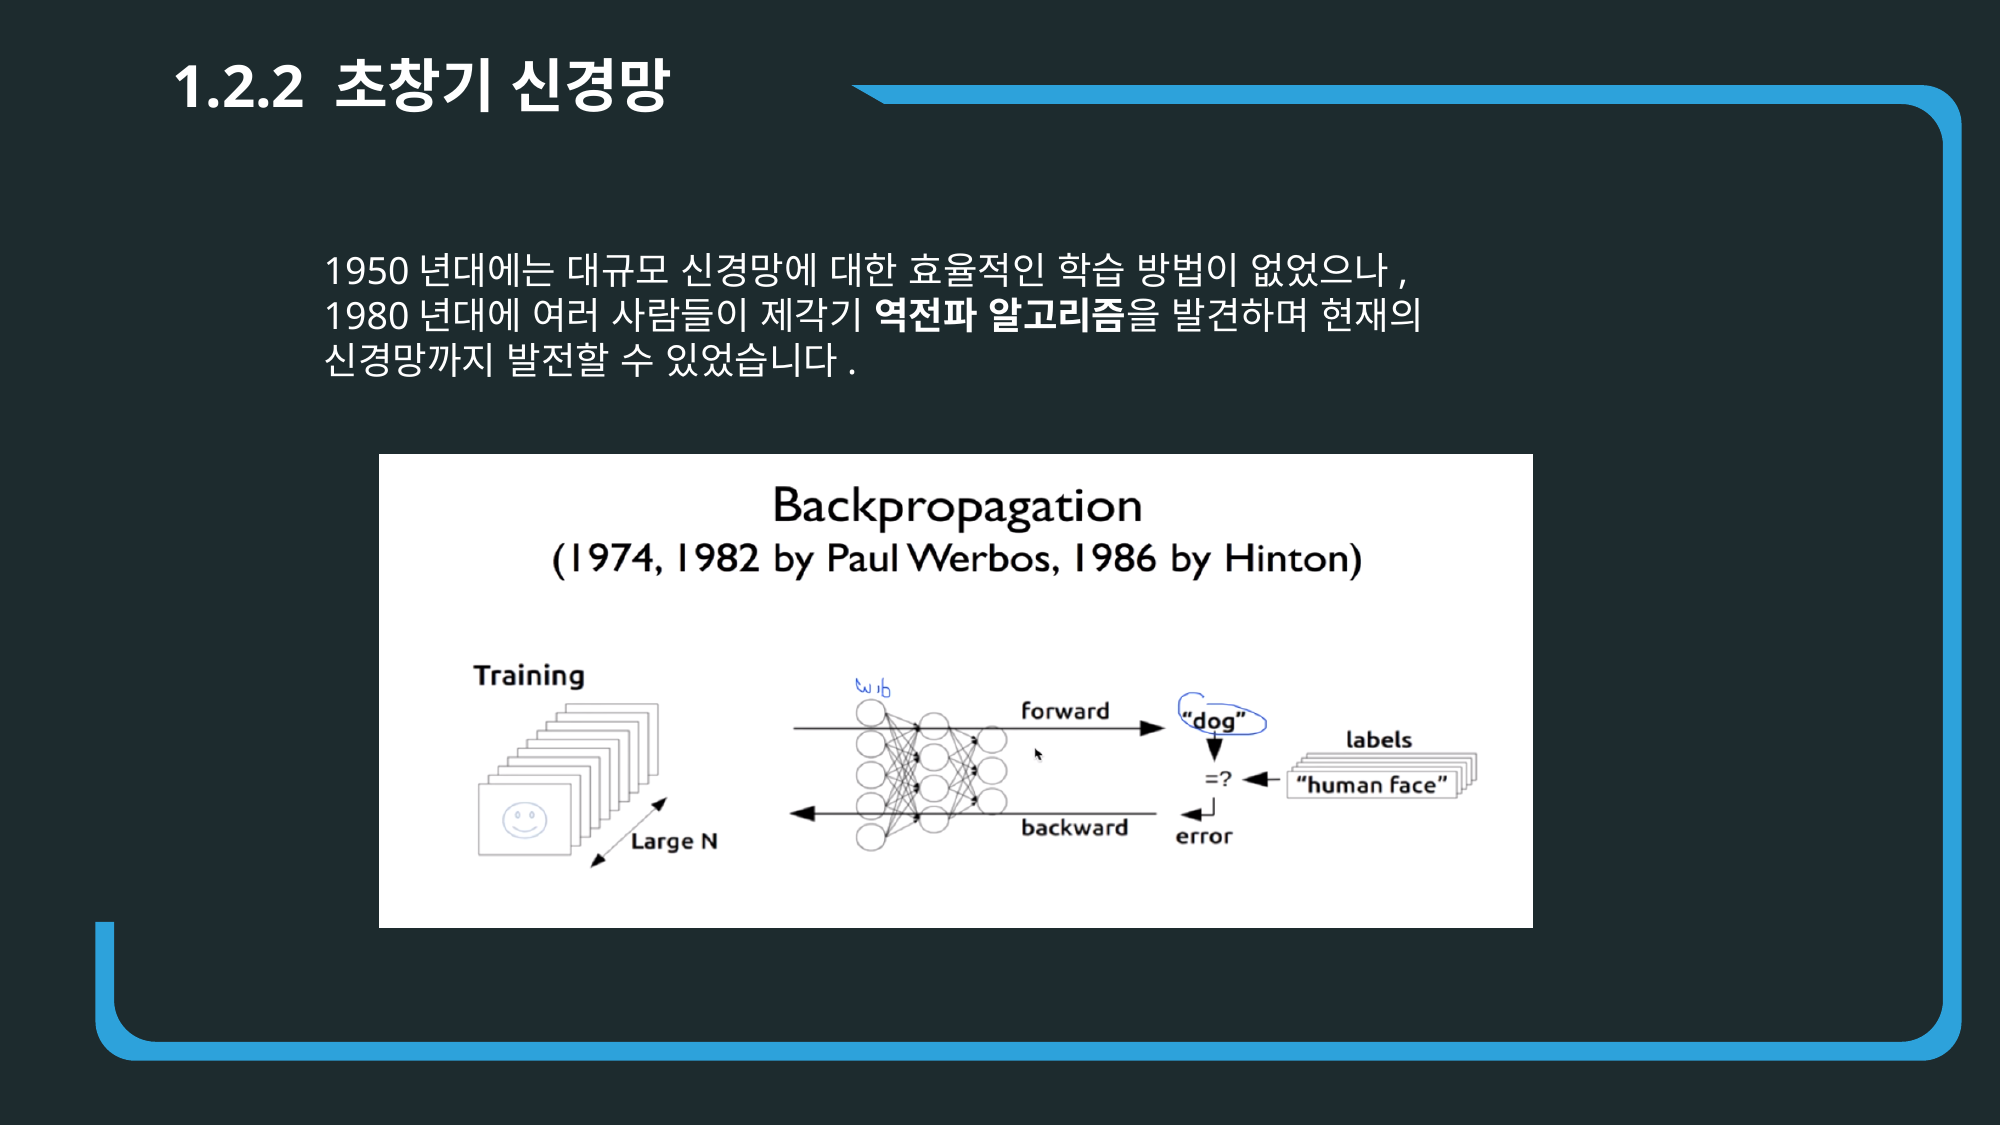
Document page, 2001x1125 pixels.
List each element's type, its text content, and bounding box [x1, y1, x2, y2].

picture [379, 454, 1533, 928]
text_box [94, 84, 1963, 1062]
text_box 1.2.2 초창기 신경망 [157, 42, 789, 127]
text_box 1950년대에는 대규모 신경망에 대한 효율적인 학습 방법이 없었으나, 1980년대에 여러 사람들이 제각기 역전파 알고리즘을 발견하며 현재의 신경망까지 발전할 수 있었습니다. [308, 239, 1604, 390]
